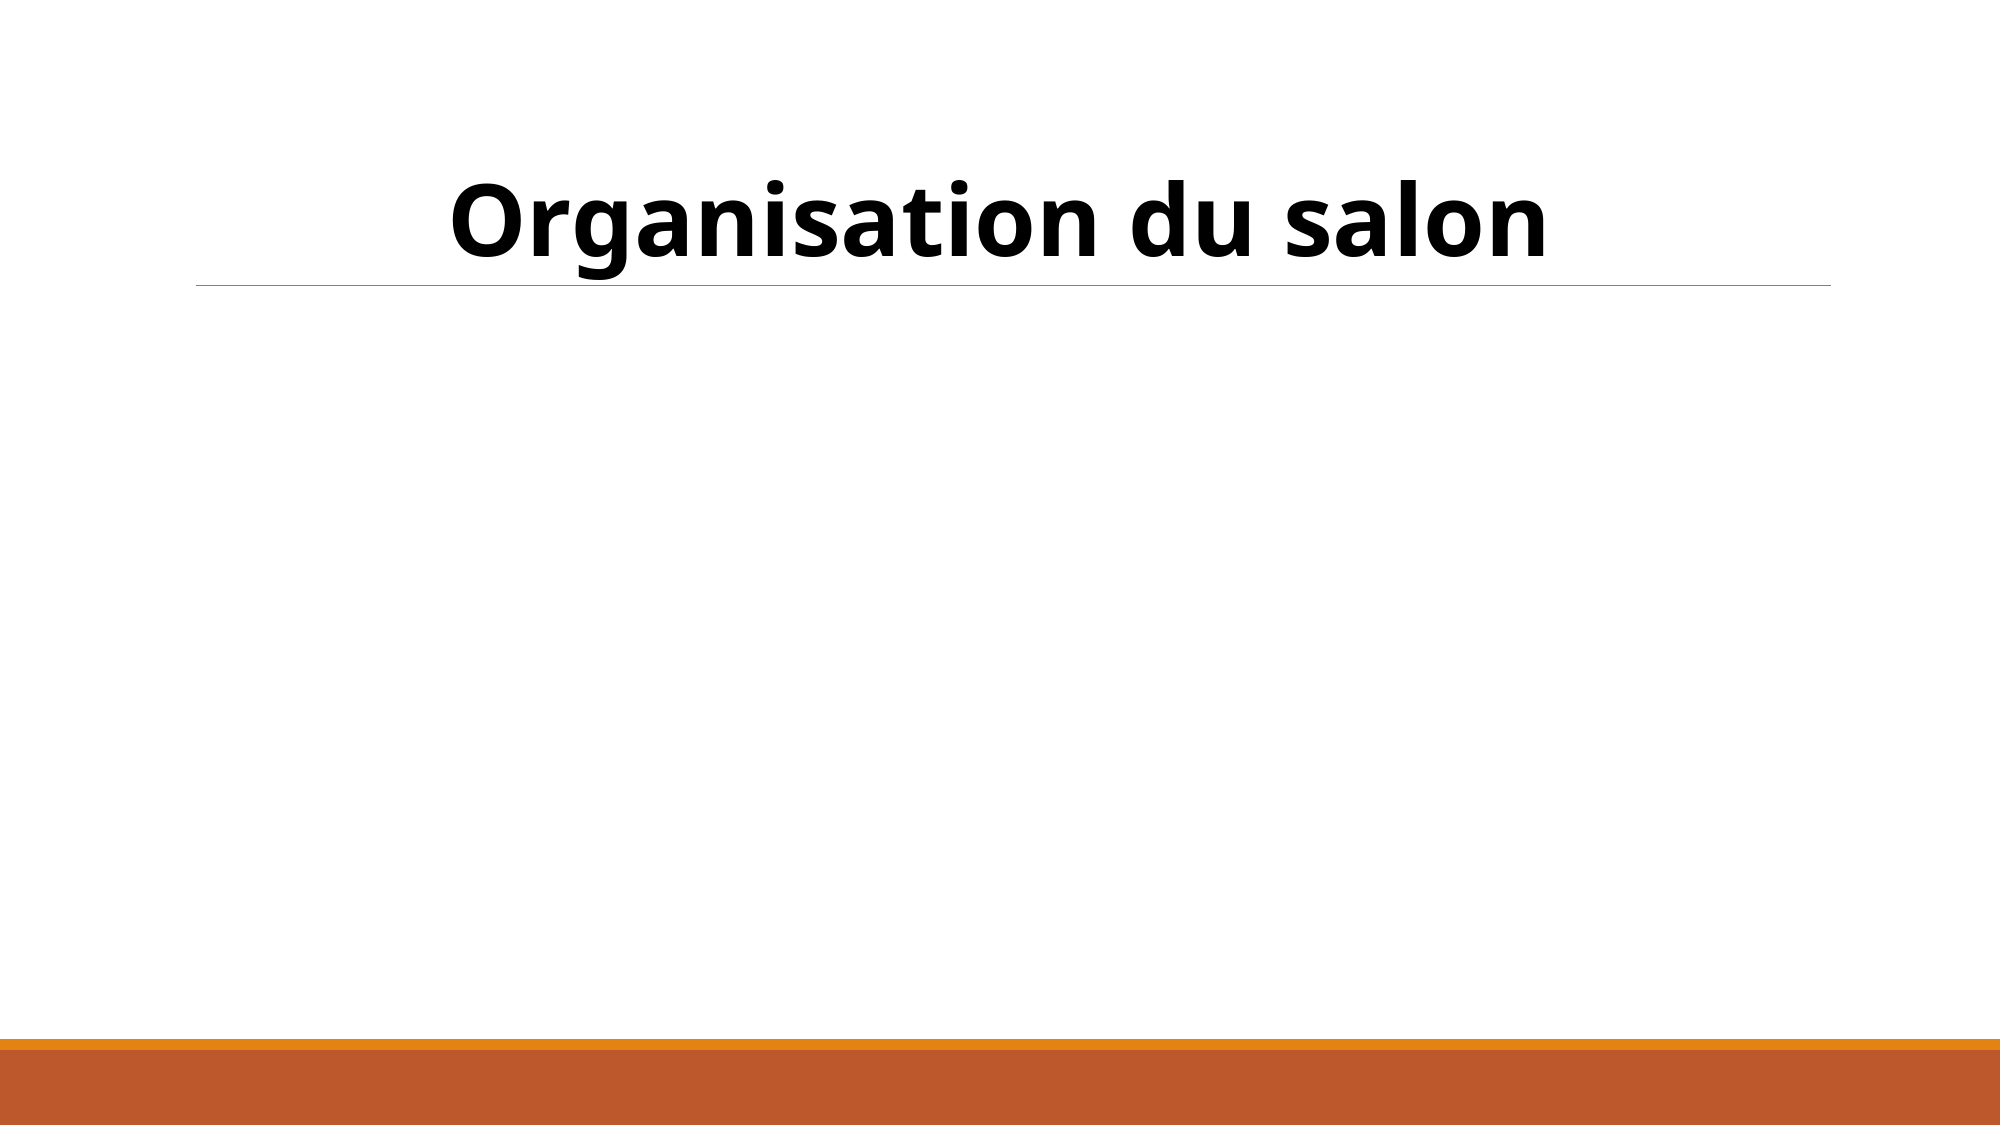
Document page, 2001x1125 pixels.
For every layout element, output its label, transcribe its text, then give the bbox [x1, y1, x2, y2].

text_box Organisation du salon [265, 148, 1735, 284]
